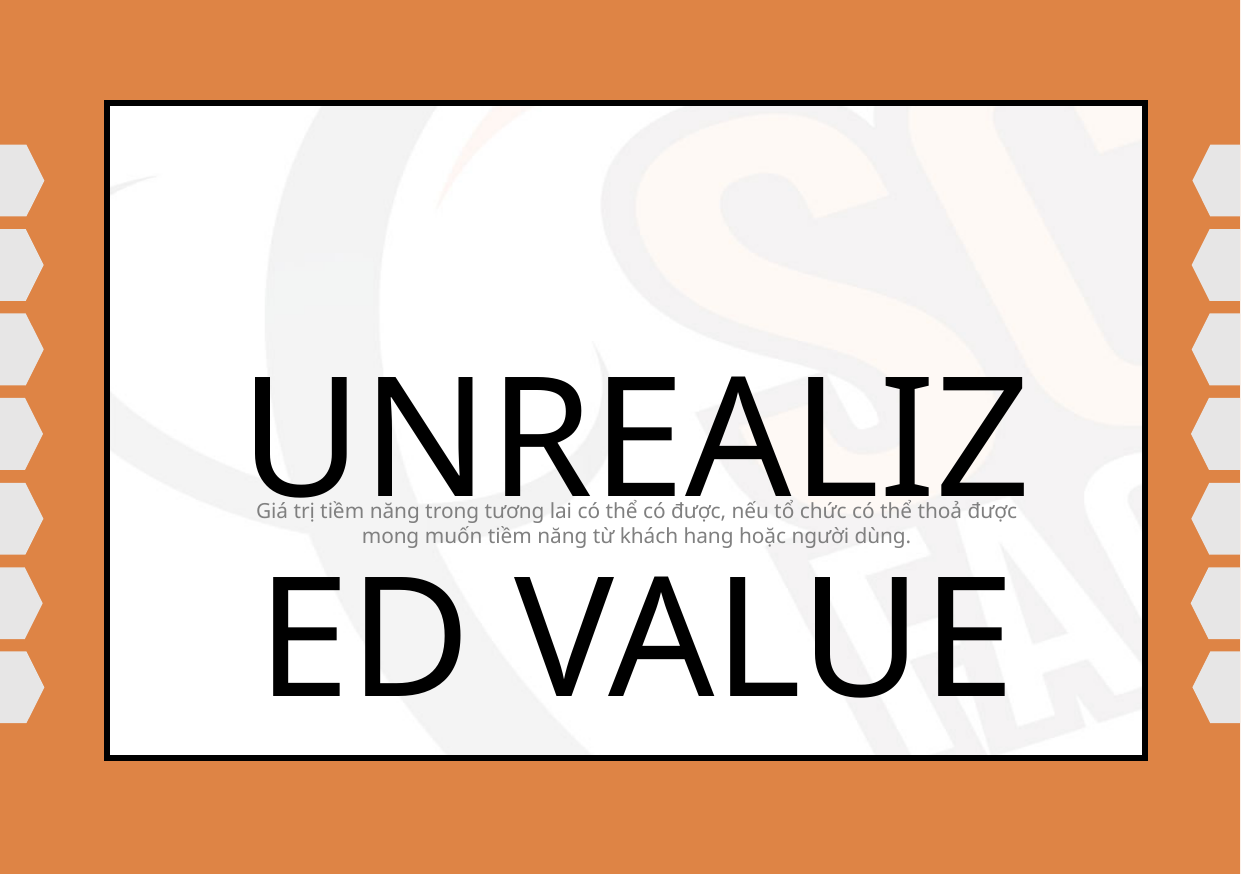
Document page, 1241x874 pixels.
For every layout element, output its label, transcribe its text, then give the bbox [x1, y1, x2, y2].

text_box [0, 313, 44, 386]
text_box [106, 102, 1146, 759]
text_box [0, 229, 44, 301]
text_box [1192, 651, 1241, 724]
text_box [1190, 567, 1241, 640]
text_box Giá trị tiềm năng trong tương lai có thể có được, nếu tổ chức có thể thoả được mong muốn tiềm năng từ khách hang hoặc người dùng. [241, 490, 1032, 556]
text_box UNREALIZED VALUE [189, 322, 1084, 737]
text_box [0, 482, 44, 555]
text_box [1191, 482, 1241, 555]
text_box [0, 144, 45, 217]
text_box [1192, 144, 1241, 217]
text_box [0, 651, 45, 724]
text_box [0, 397, 44, 470]
text_box [0, 0, 1241, 874]
text_box [0, 567, 43, 640]
text_box [1191, 229, 1241, 301]
text_box [1191, 397, 1241, 470]
text_box [1191, 313, 1241, 386]
